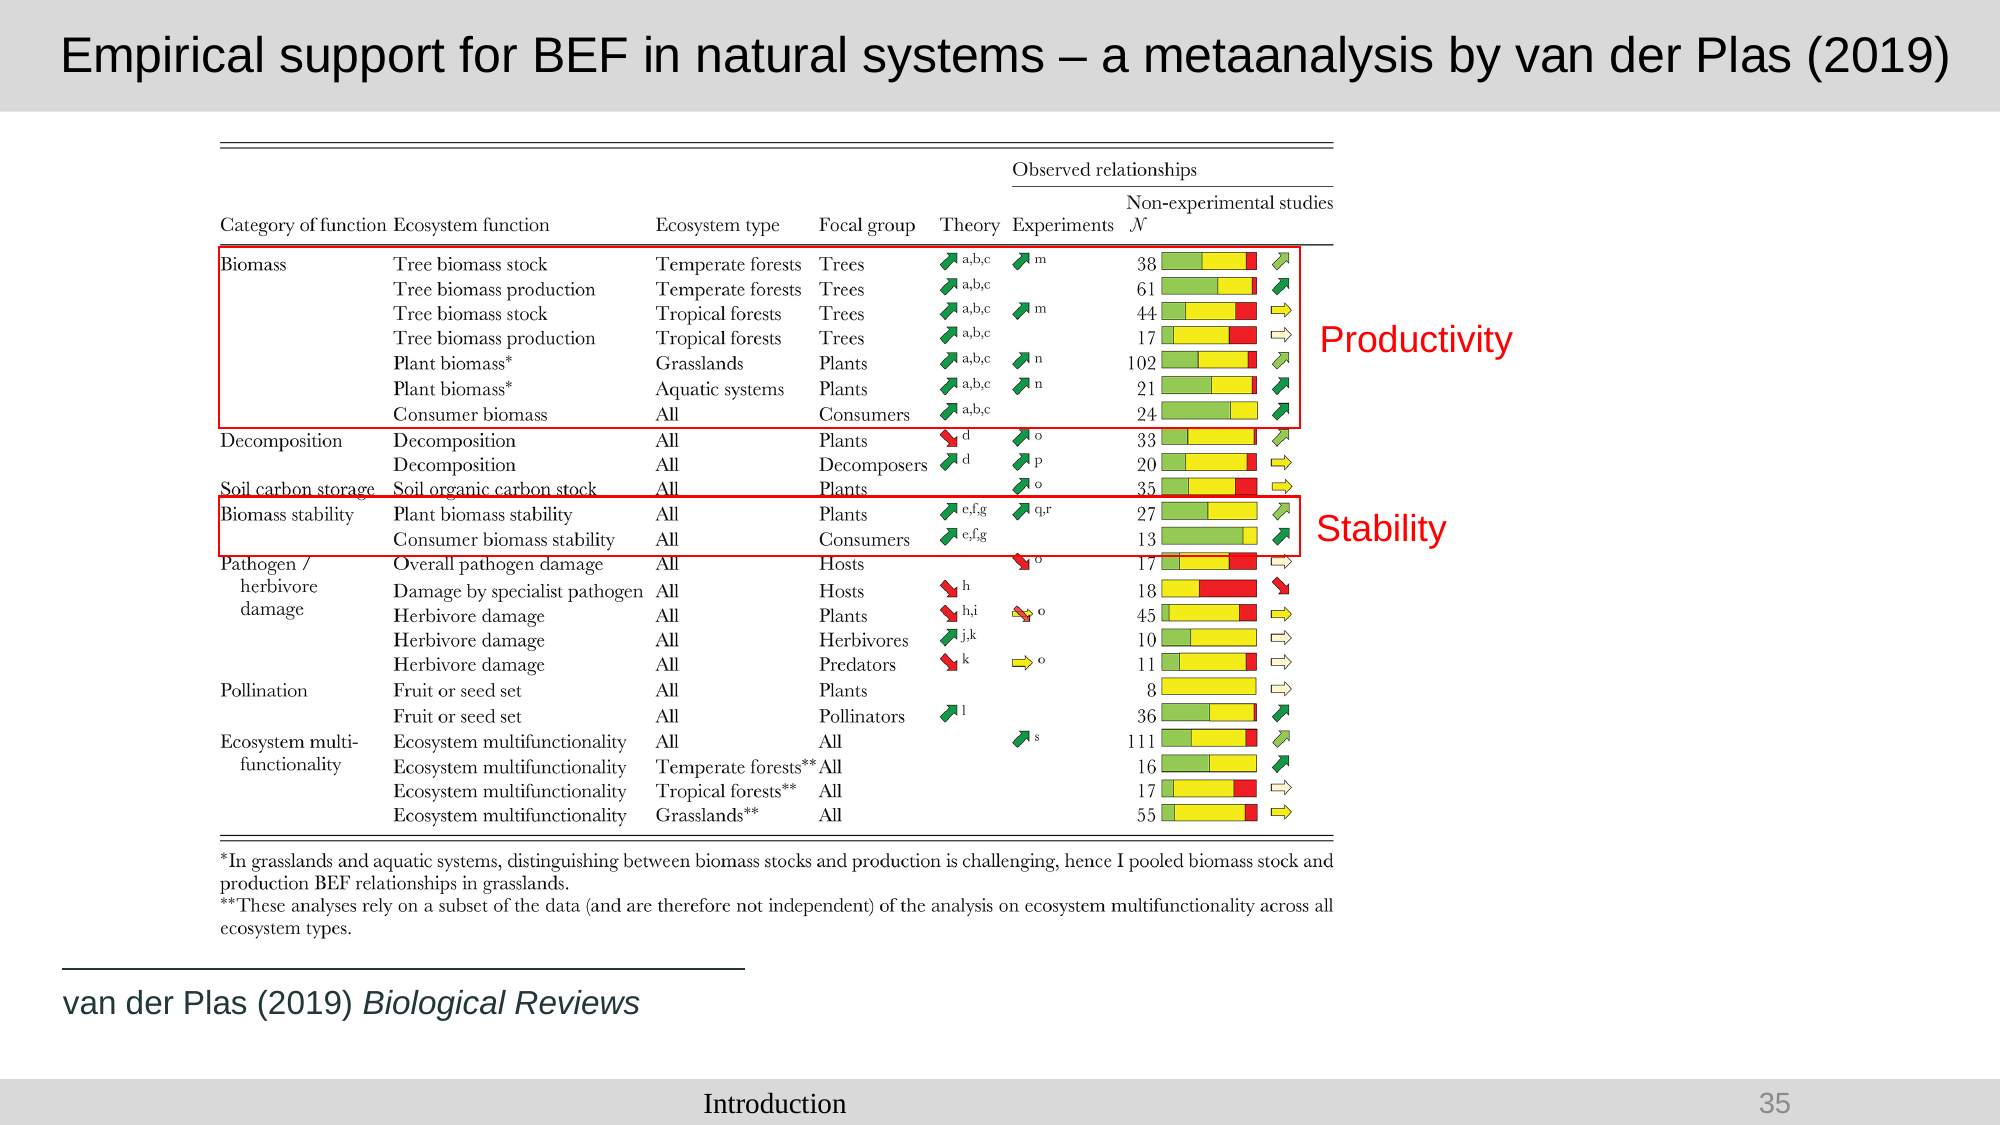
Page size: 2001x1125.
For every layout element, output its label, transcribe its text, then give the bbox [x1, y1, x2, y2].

text_box Stability [1335, 497, 1462, 557]
title Empirical support for BEF in natural systems – a metaanalysis by van der Plas (2019) [0, 0, 2000, 112]
footer Introduction [0, 1079, 1550, 1125]
picture [218, 140, 1335, 941]
text_box Productivity [1335, 307, 1528, 368]
slide_number 35 [1550, 1079, 2000, 1125]
text_box van der Plas (2019) Biological Reviews [48, 974, 1871, 1029]
